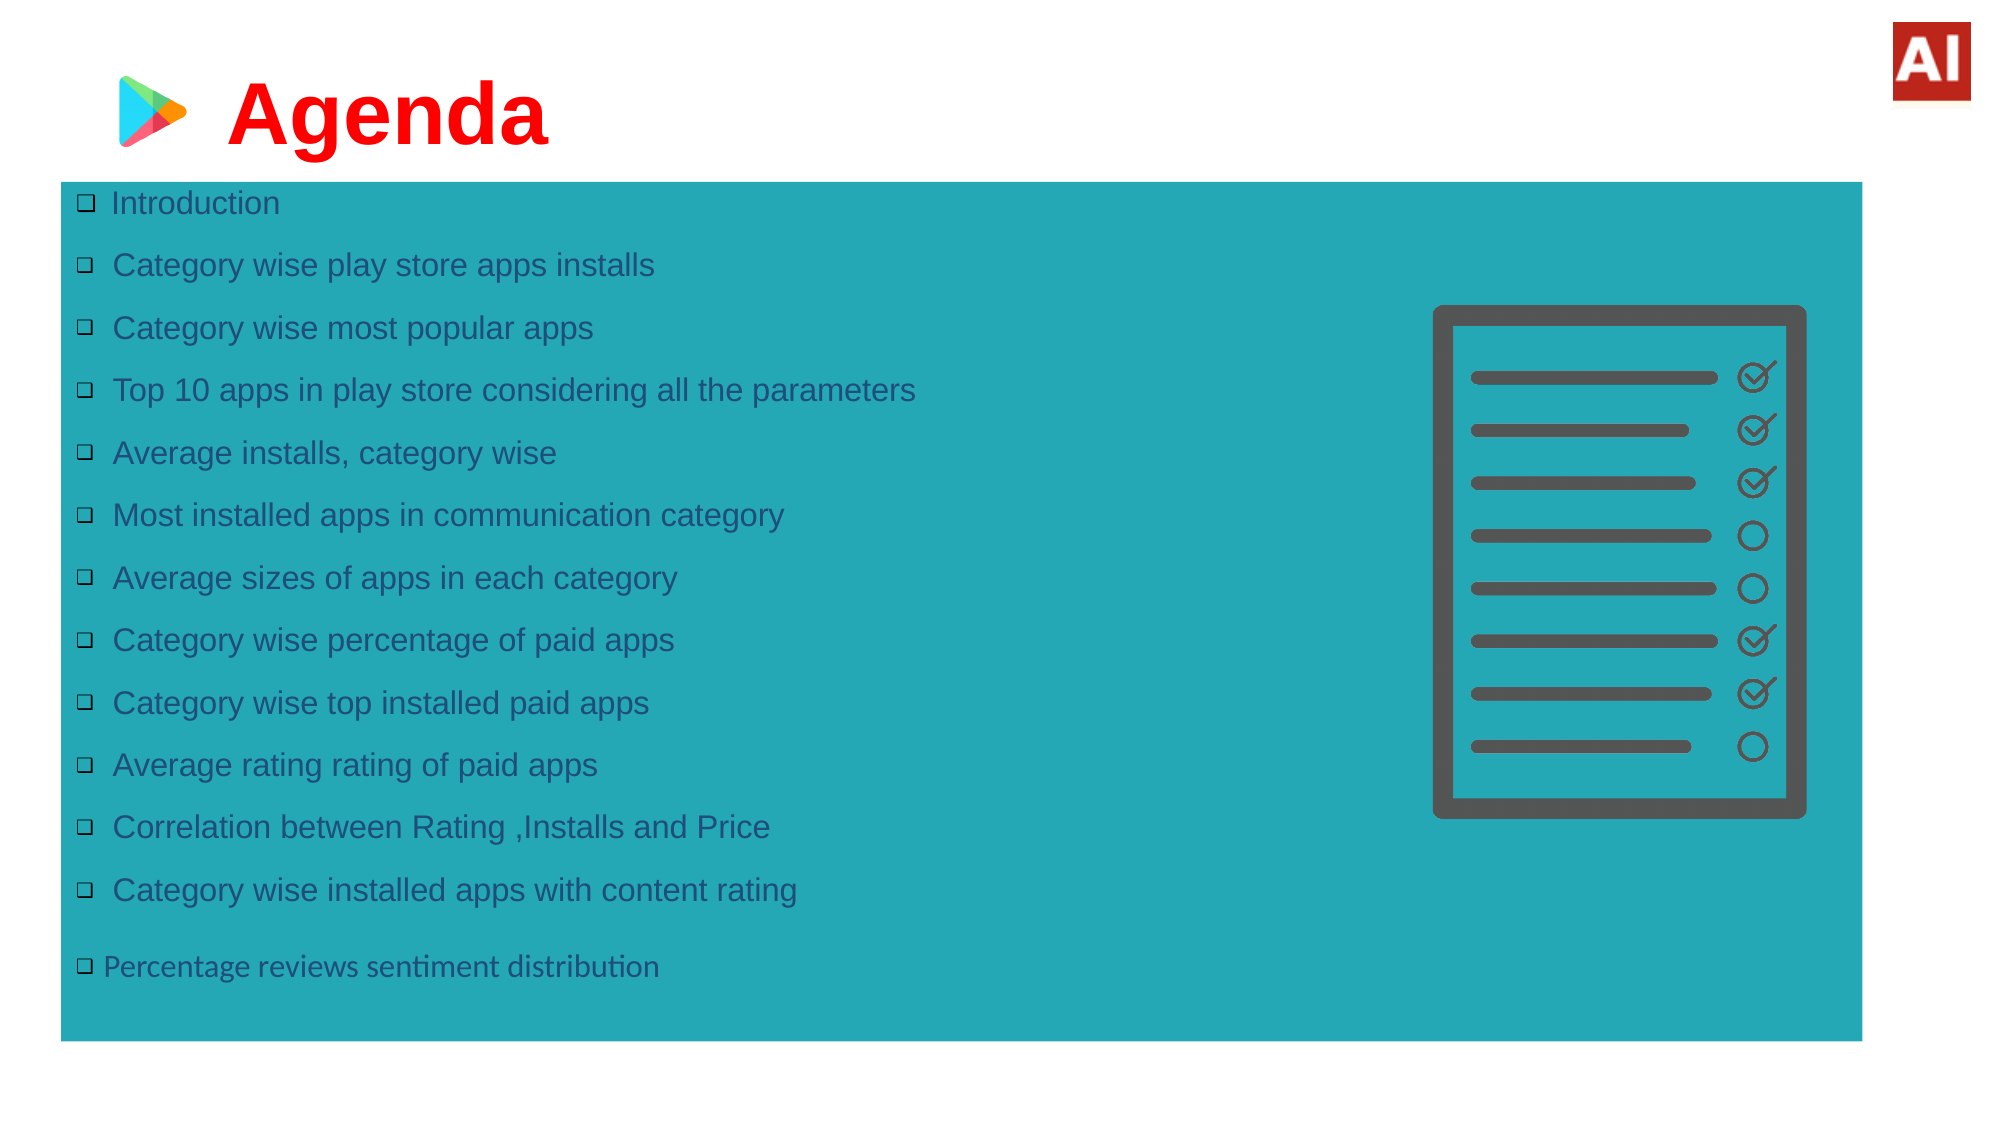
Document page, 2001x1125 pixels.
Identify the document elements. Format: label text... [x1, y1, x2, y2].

text_box [1432, 305, 1807, 819]
title Agenda [137, 59, 1863, 181]
text_box [115, 76, 191, 147]
list Introduction Category wise play store apps installs Category wise most popular apps Top 10 apps in play store considering all the parameters Average installs, category wise Most installed apps in communication category Average sizes of apps in each category Category wise percentage of paid apps Category wise top installed paid apps Average rating rating of paid apps Correlation between Rating ,Installs and Price Category wise installed apps with content rating Percentage reviews sentiment distribution [61, 181, 1863, 1042]
picture [1893, 22, 1971, 110]
